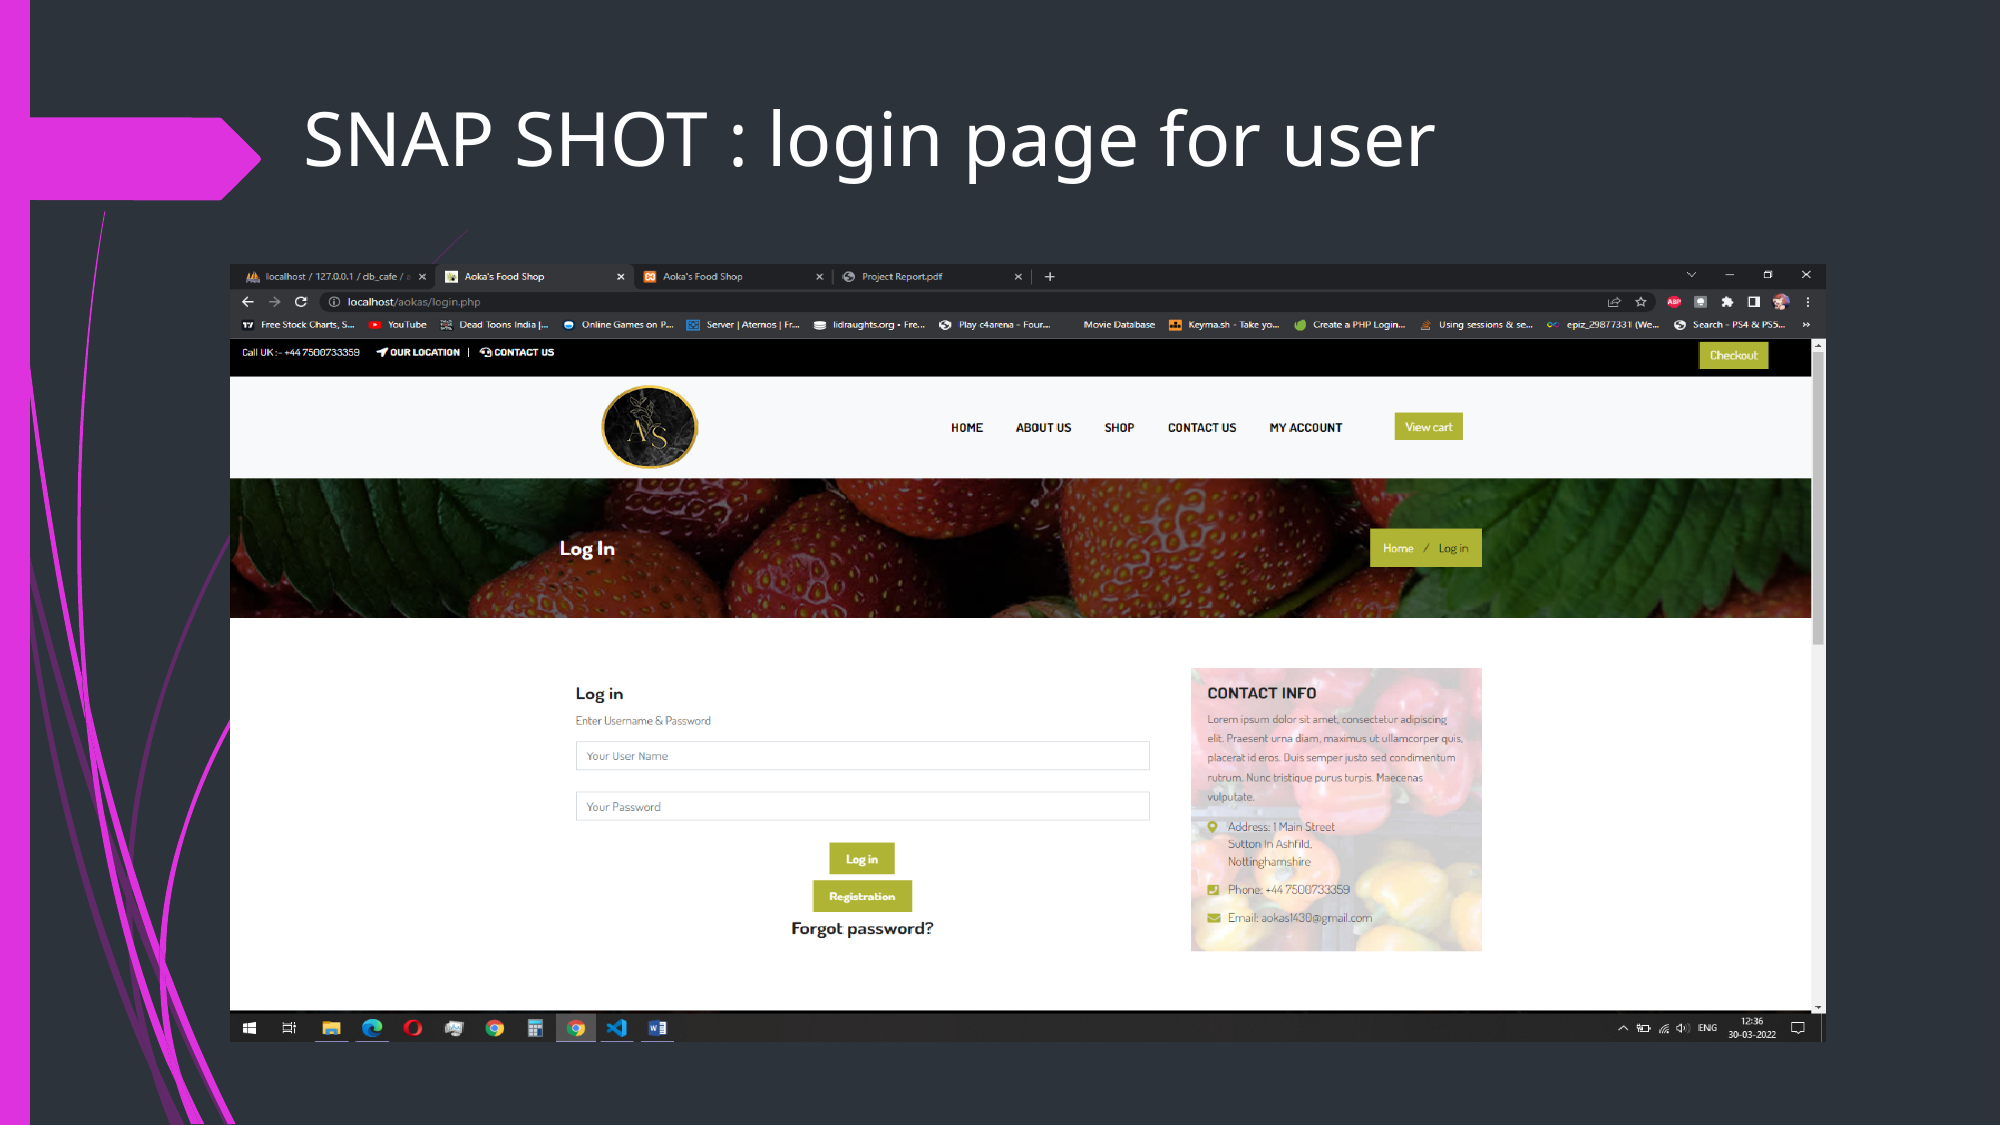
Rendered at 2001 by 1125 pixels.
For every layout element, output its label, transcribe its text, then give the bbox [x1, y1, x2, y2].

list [229, 264, 1826, 1042]
title SNAP SHOT : login page for user [288, 83, 1902, 229]
